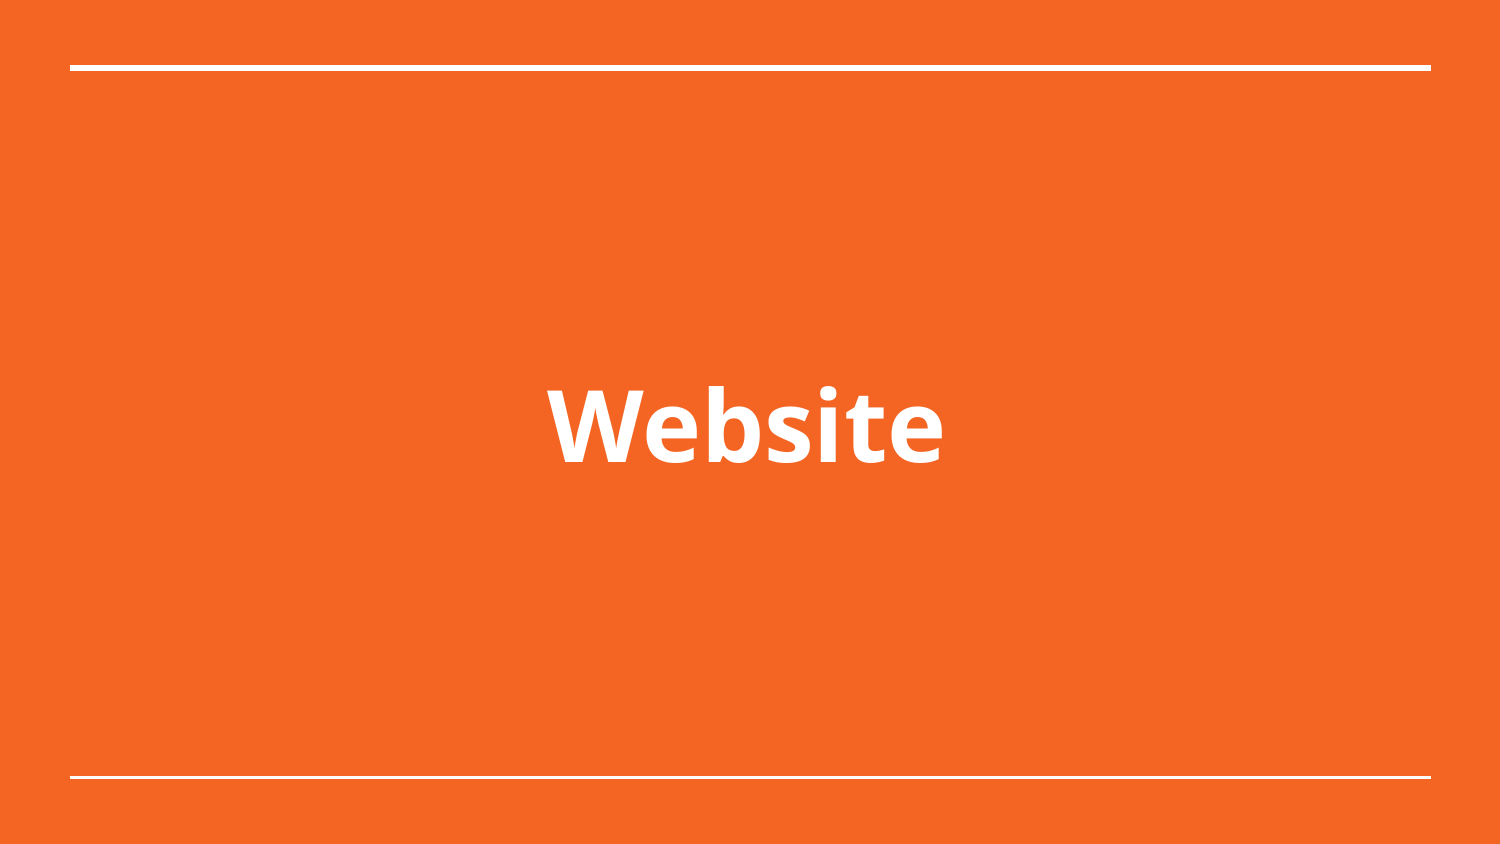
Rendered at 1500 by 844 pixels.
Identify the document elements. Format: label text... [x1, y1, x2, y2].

title Website [66, 296, 1428, 550]
